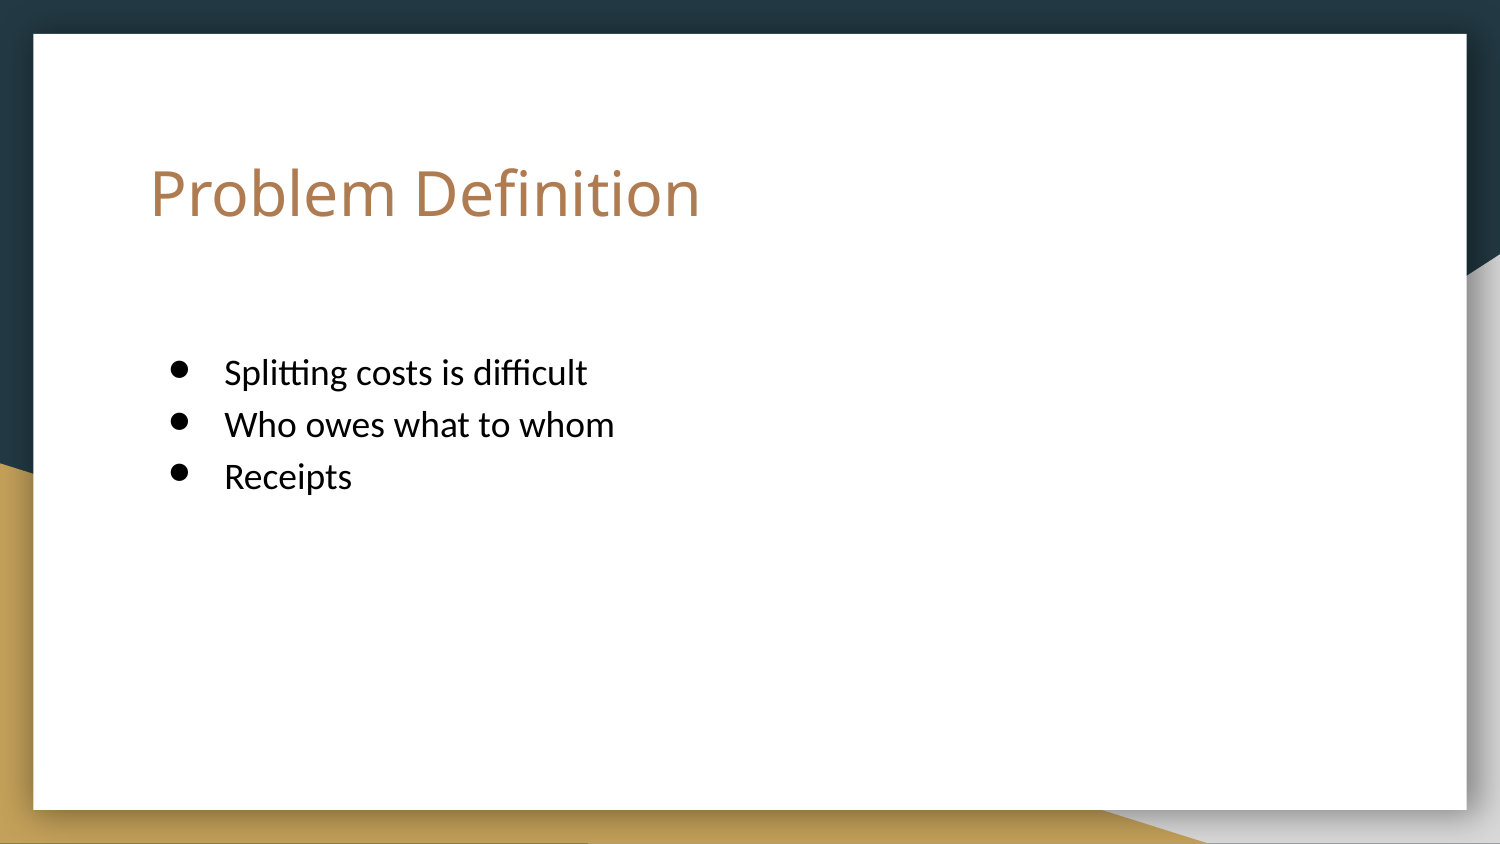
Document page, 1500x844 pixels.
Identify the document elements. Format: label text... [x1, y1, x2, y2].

title Problem Definition [134, 138, 1366, 296]
list Splitting costs is difficult Who owes what to whom Receipts [134, 326, 1366, 729]
